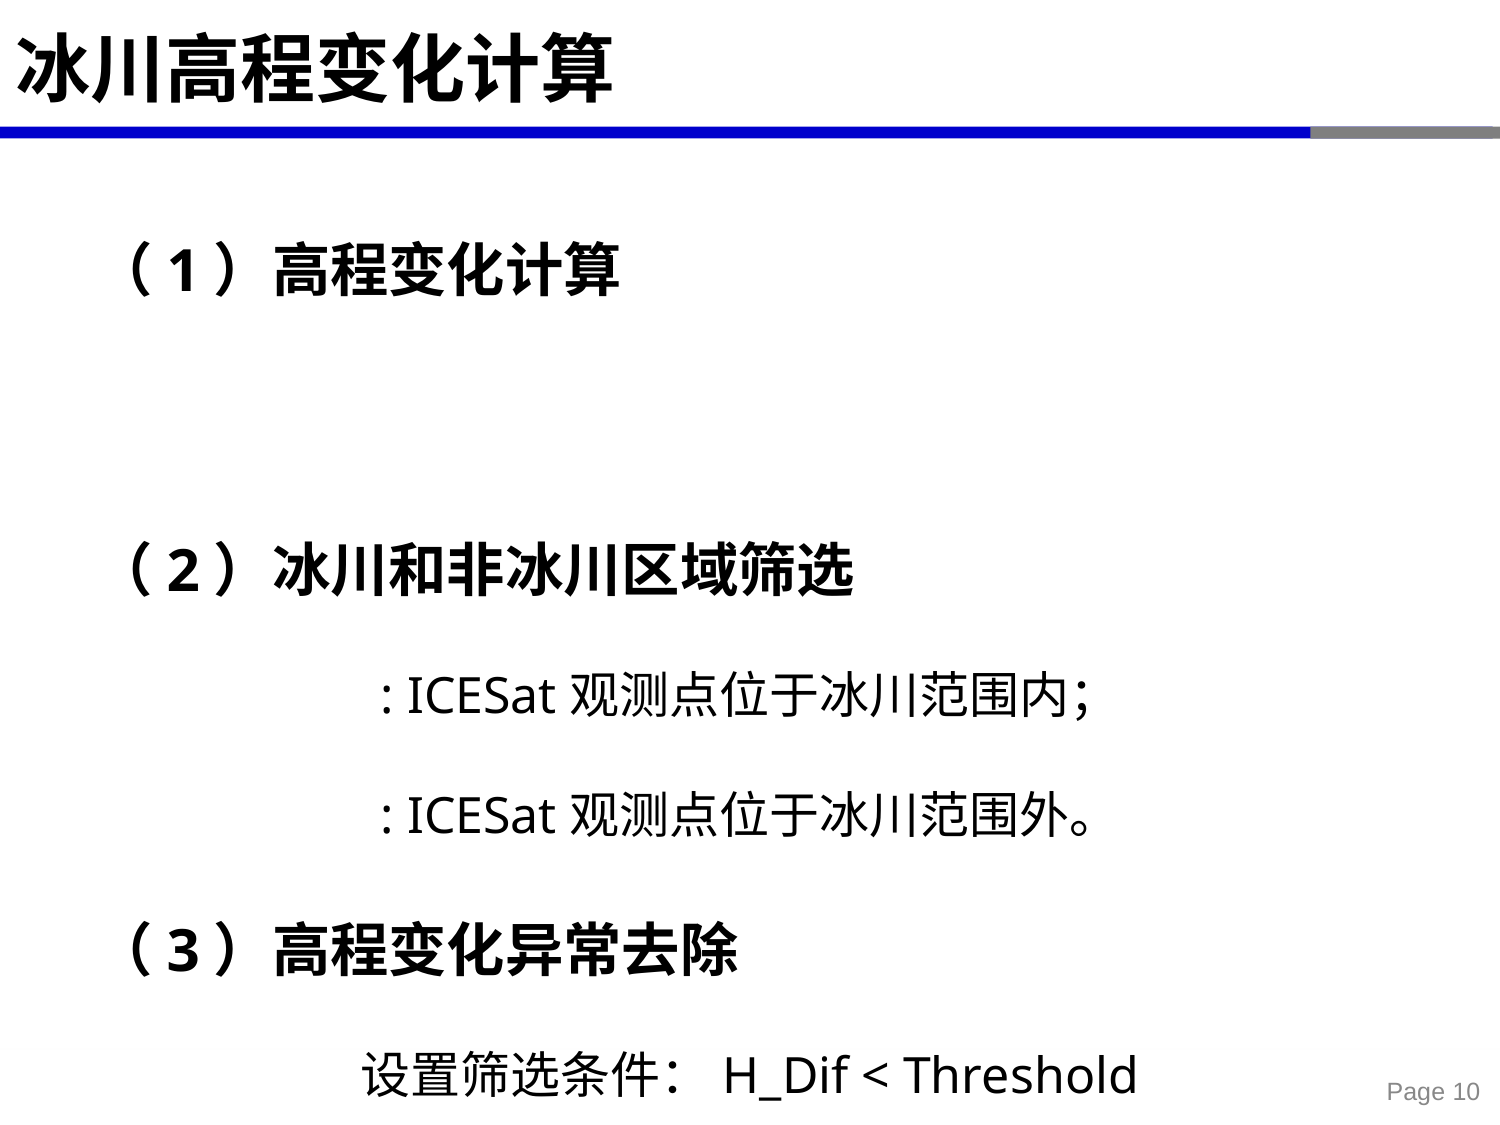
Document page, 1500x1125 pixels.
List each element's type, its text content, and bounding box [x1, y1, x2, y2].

slide_number Page 10 [1145, 1060, 1496, 1121]
title 冰川高程变化计算 [0, 1, 1317, 132]
